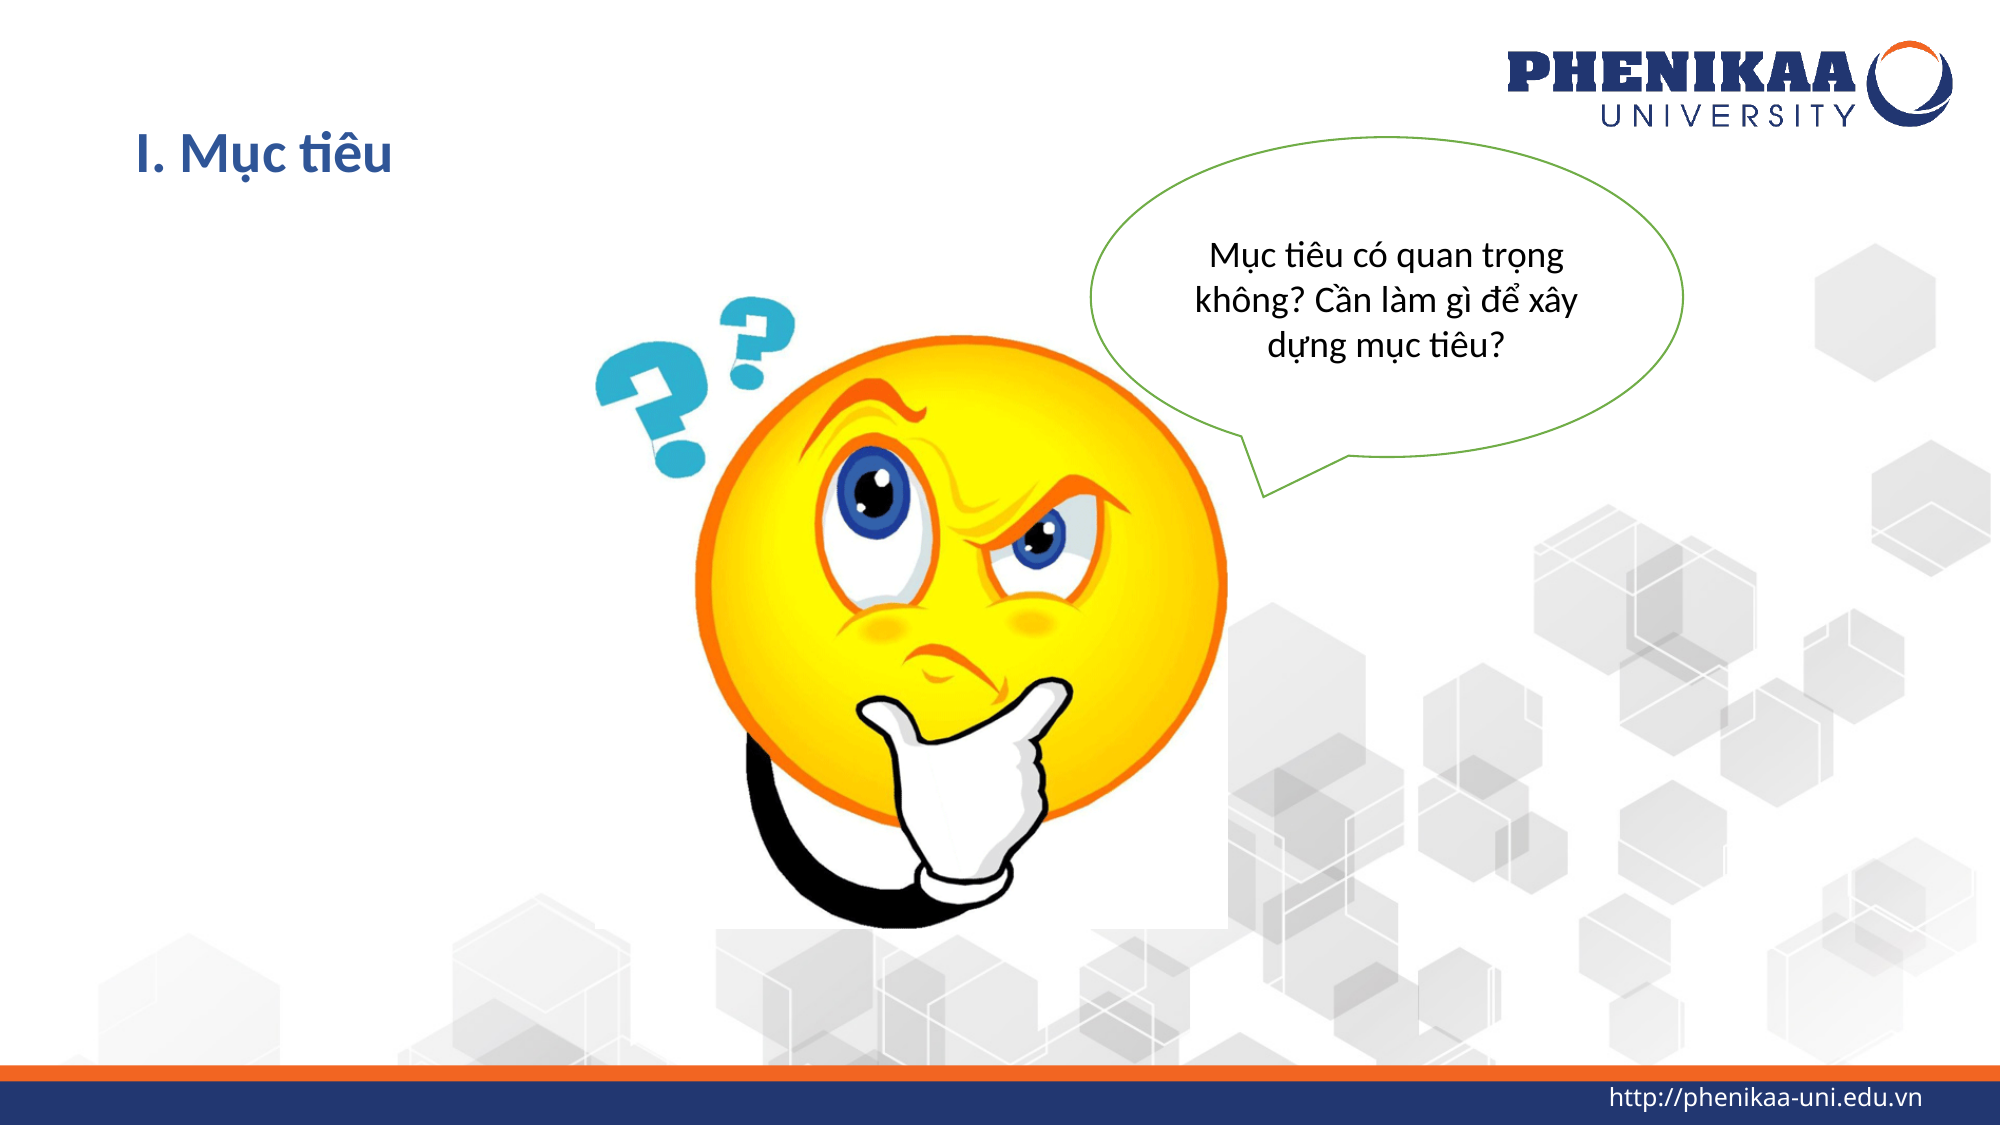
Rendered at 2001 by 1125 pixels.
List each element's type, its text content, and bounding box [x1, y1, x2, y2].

text_box Mục tiêu có quan trọng không? Cần làm gì để xây dựng mục tiêu? [1089, 136, 1685, 499]
text_box I. Mục tiêu [120, 107, 714, 192]
picture [0, 0, 2000, 1065]
